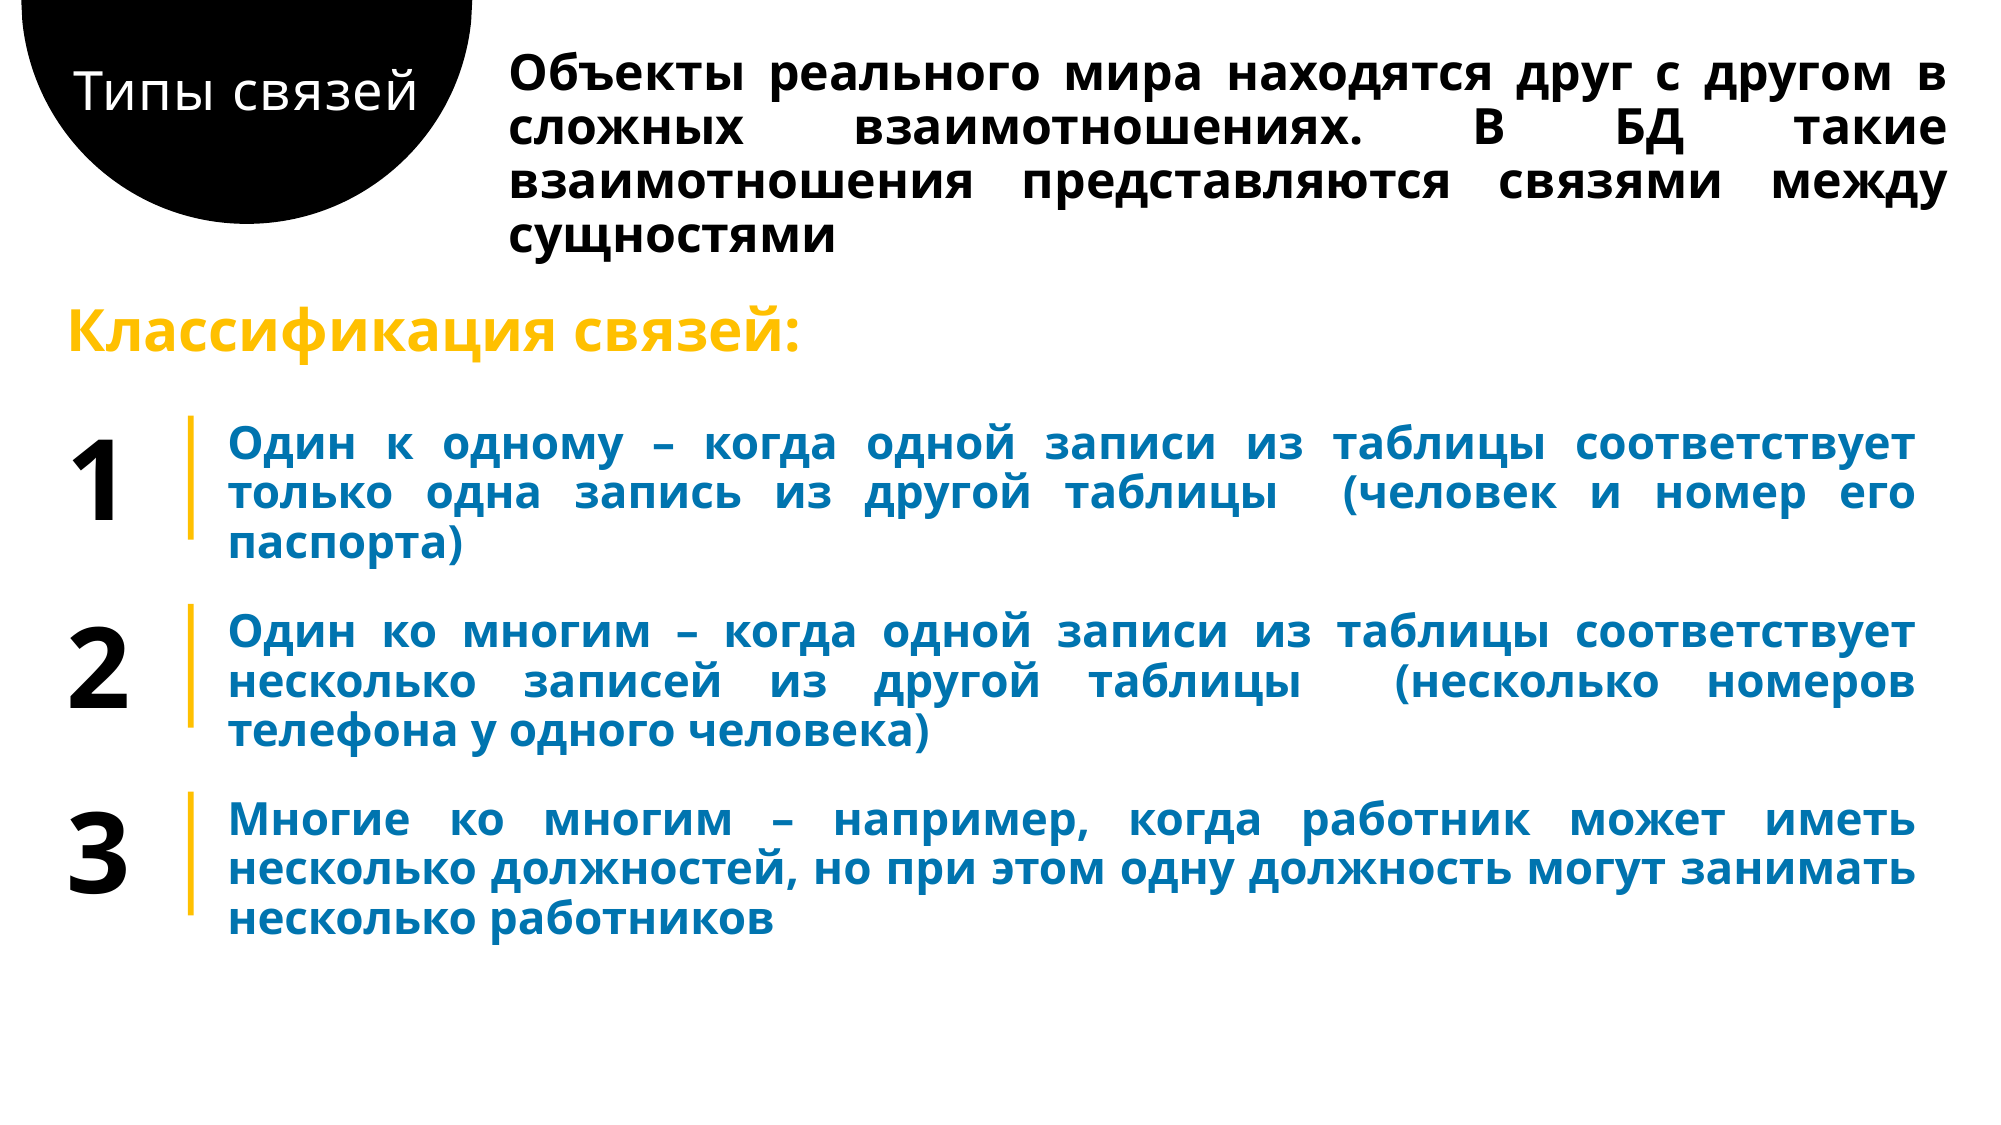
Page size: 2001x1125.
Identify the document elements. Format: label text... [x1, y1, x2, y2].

text_box [187, 790, 195, 917]
list Объекты реального мира находятся друг с другом в сложных взаимотношениях. В БД такие взаимотношения представляются связями между сущностями [493, 40, 1964, 219]
text_box 2 [51, 603, 138, 725]
title Типы связей [51, 55, 442, 130]
text_box 3 [51, 788, 138, 912]
text_box Один ко многим – когда одной записи из таблицы соответствует несколько записей из другой таблицы (несколько номеров телефона у одного человека) [212, 600, 1932, 725]
text_box Один к одному – когда одной записи из таблицы соответствует только одна запись из другой таблицы (человек и номер его паспорта) [212, 412, 1932, 537]
text_box [187, 415, 195, 541]
text_box Классификация связей: [51, 293, 912, 372]
text_box Многие ко многим – например, когда работник может иметь несколько должностей, но при этом одну должность могут занимать несколько работников [212, 788, 1932, 912]
text_box [187, 603, 195, 729]
text_box 1 [51, 415, 138, 537]
